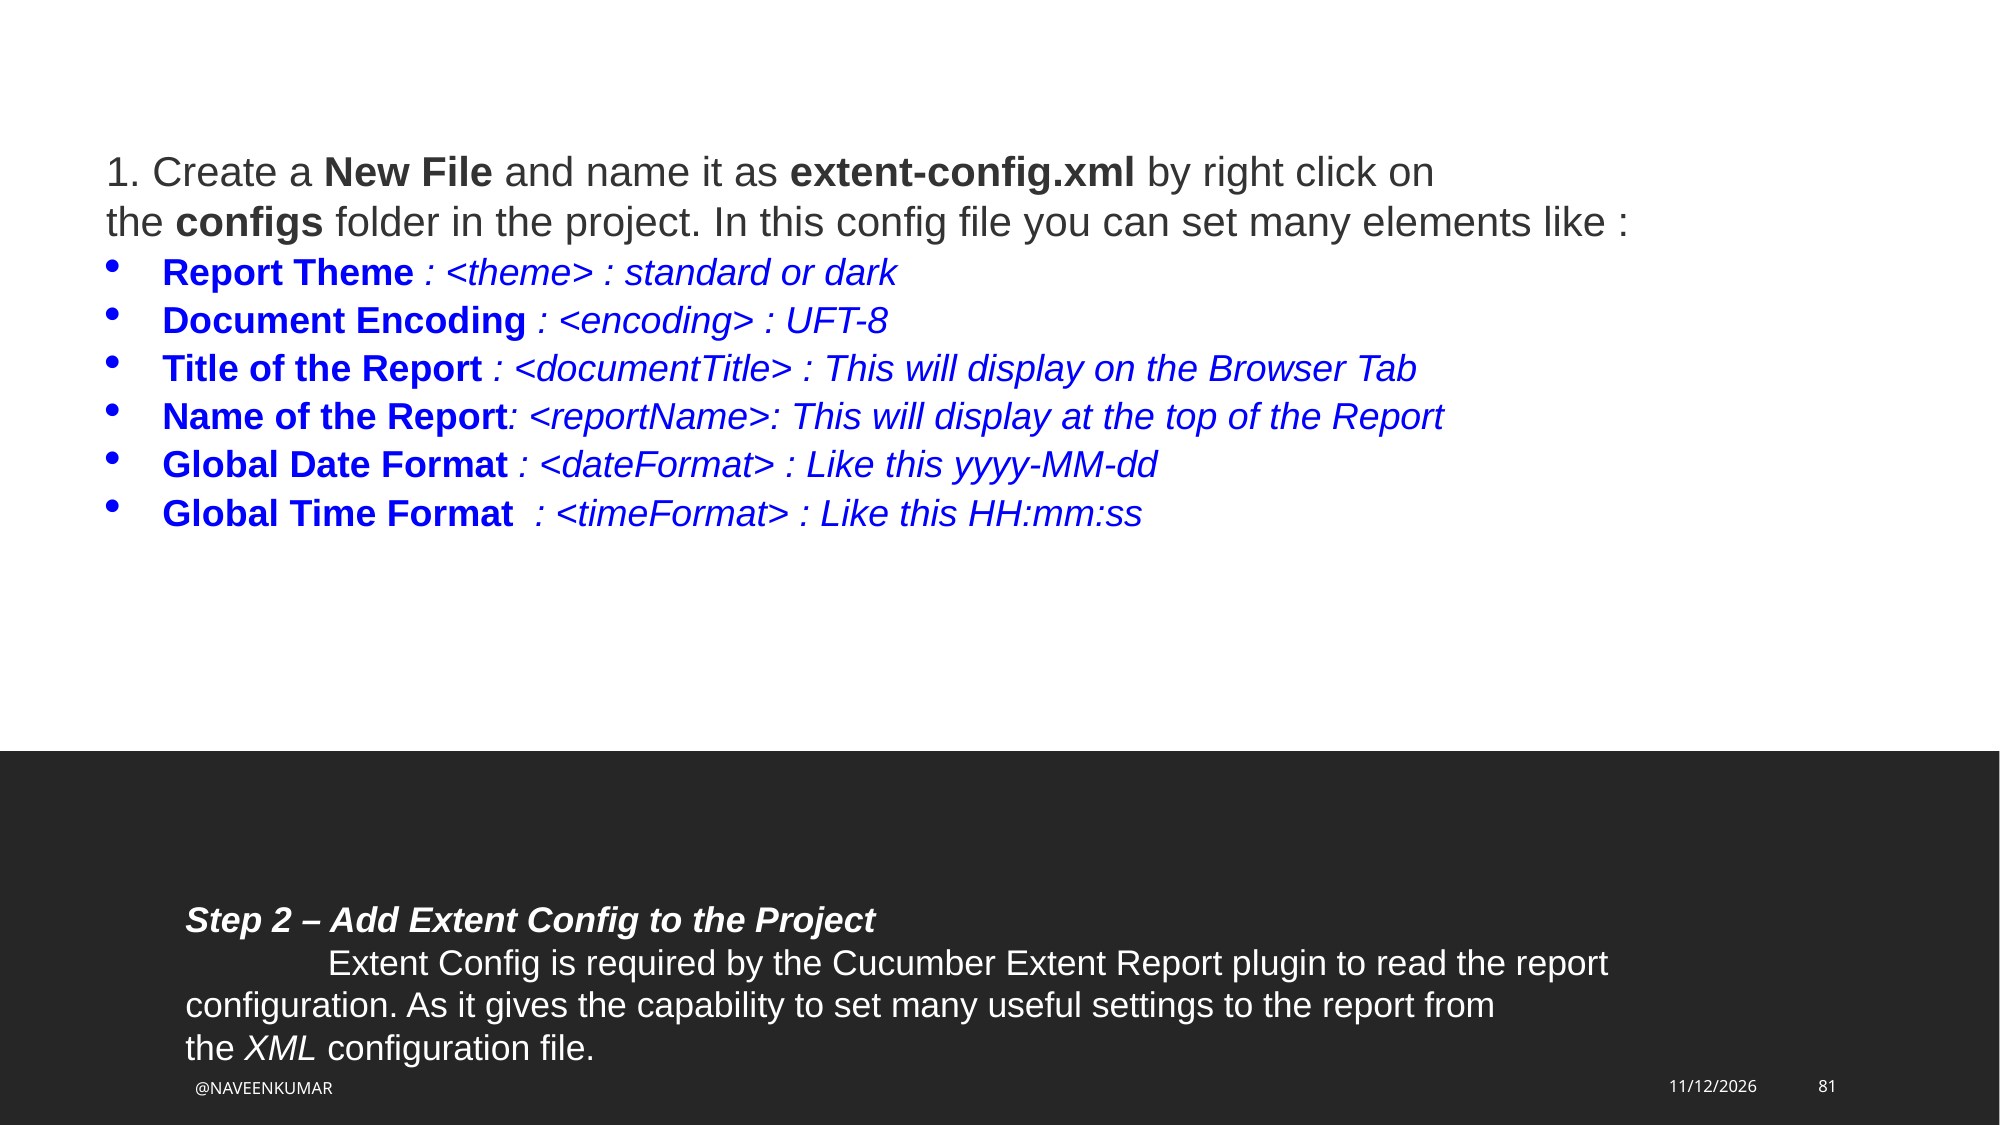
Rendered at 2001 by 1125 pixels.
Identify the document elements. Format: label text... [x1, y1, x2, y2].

footer @NAVEENKUMAR [180, 1057, 1299, 1118]
slide_number 81 [1803, 1057, 1932, 1118]
text_box Step 2 – Add Extent Config to the Project Extent Config is required by the Cucumber Extent Report plugin to read the report configuration. As it gives the capability to set many useful settings to the report from the XML configuration file. [170, 896, 1830, 1069]
text_box 1. Create a New File and name it as extent-config.xml by right click on the configs folder in the project. In this config file you can set many elements like : Report Theme : <theme> : standard or dark Document Encoding : <encoding> : UFT-8 Title of the Report : <documentTitle> : This will display on the Browser Tab Name of the Report: <reportName>: This will display at the top of the Report Global Date Format : <dateFormat> : Like this yyyy-MM-dd Global Time Format : <timeFormat> : Like this HH:mm:ss [91, 137, 1674, 541]
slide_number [1348, 1057, 1773, 1118]
